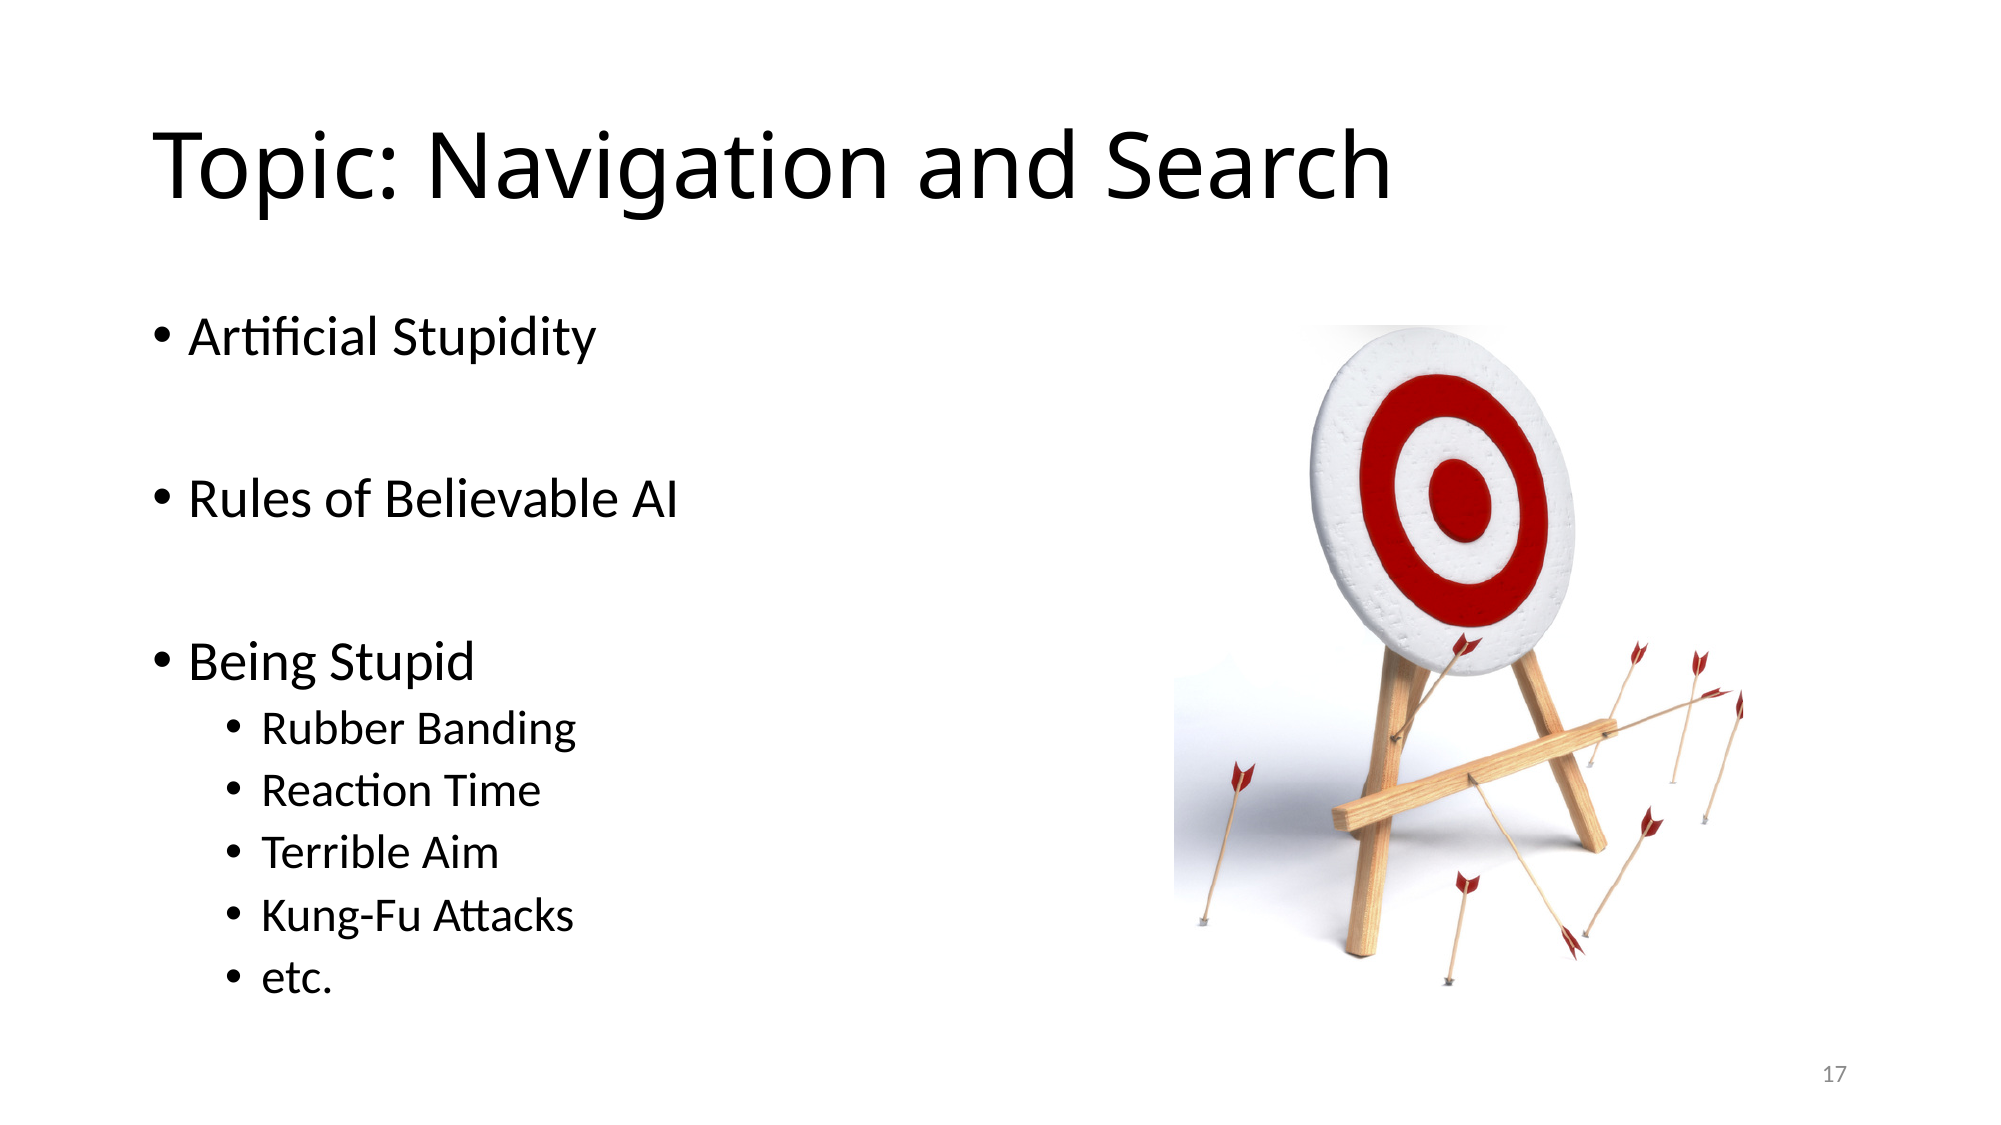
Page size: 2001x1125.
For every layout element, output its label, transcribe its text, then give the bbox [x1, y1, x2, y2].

title Topic: Navigation and Search [137, 59, 1863, 278]
list Artificial Stupidity Rules of Believable AI Being Stupid Rubber Banding Reaction Time Terrible Aim Kung-Fu Attacks etc. [137, 299, 1863, 1014]
slide_number 17 [1412, 1042, 1863, 1103]
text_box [1174, 325, 1743, 987]
